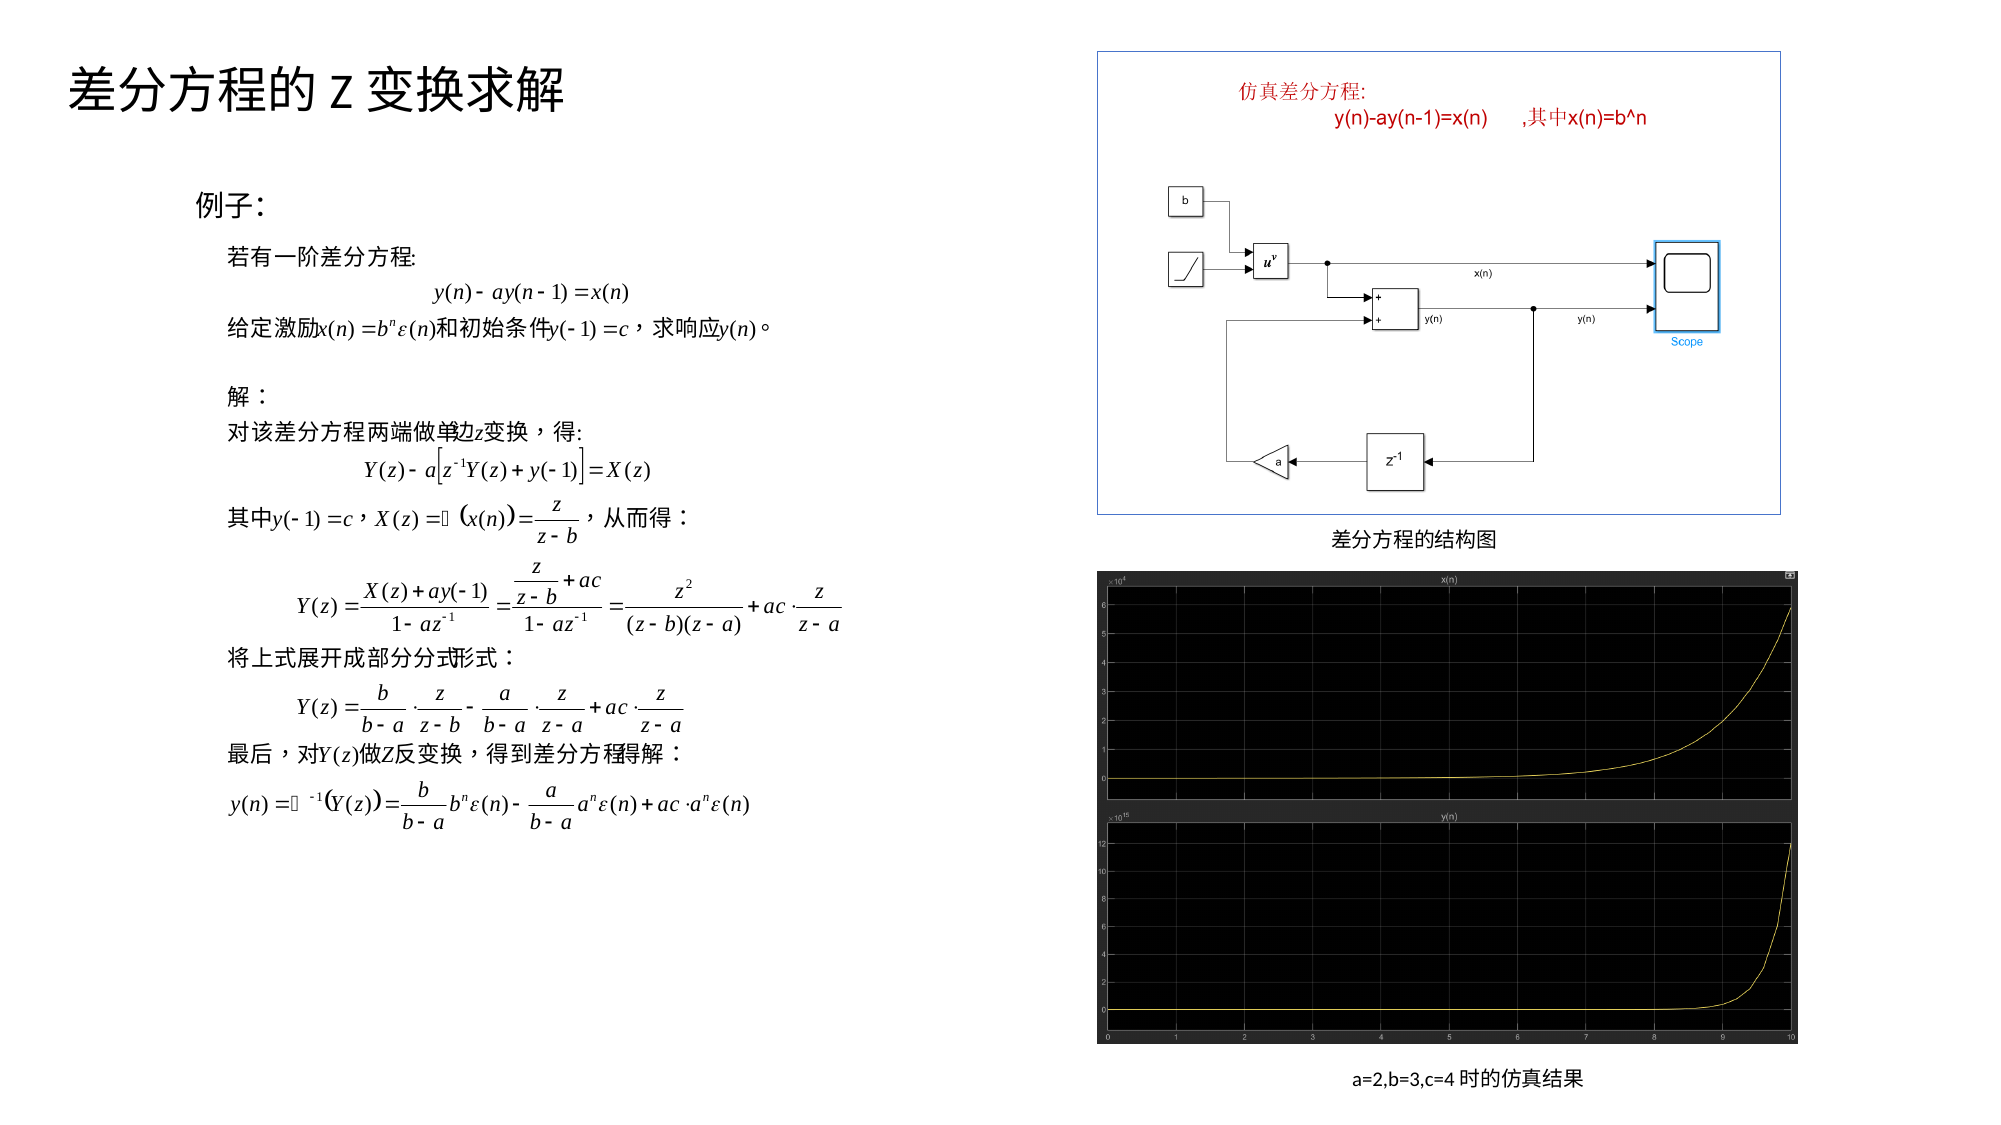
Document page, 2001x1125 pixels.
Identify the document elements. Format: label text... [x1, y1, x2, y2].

picture [1097, 50, 1782, 516]
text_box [224, 240, 847, 835]
text_box 例子： [180, 180, 317, 231]
text_box a=2,b=3,c=4时的仿真结果 [1337, 1057, 1662, 1103]
picture [1097, 571, 1798, 1045]
text_box 差分方程的Z变换求解 [52, 51, 975, 127]
text_box 差分方程的结构图 [1316, 519, 1534, 565]
